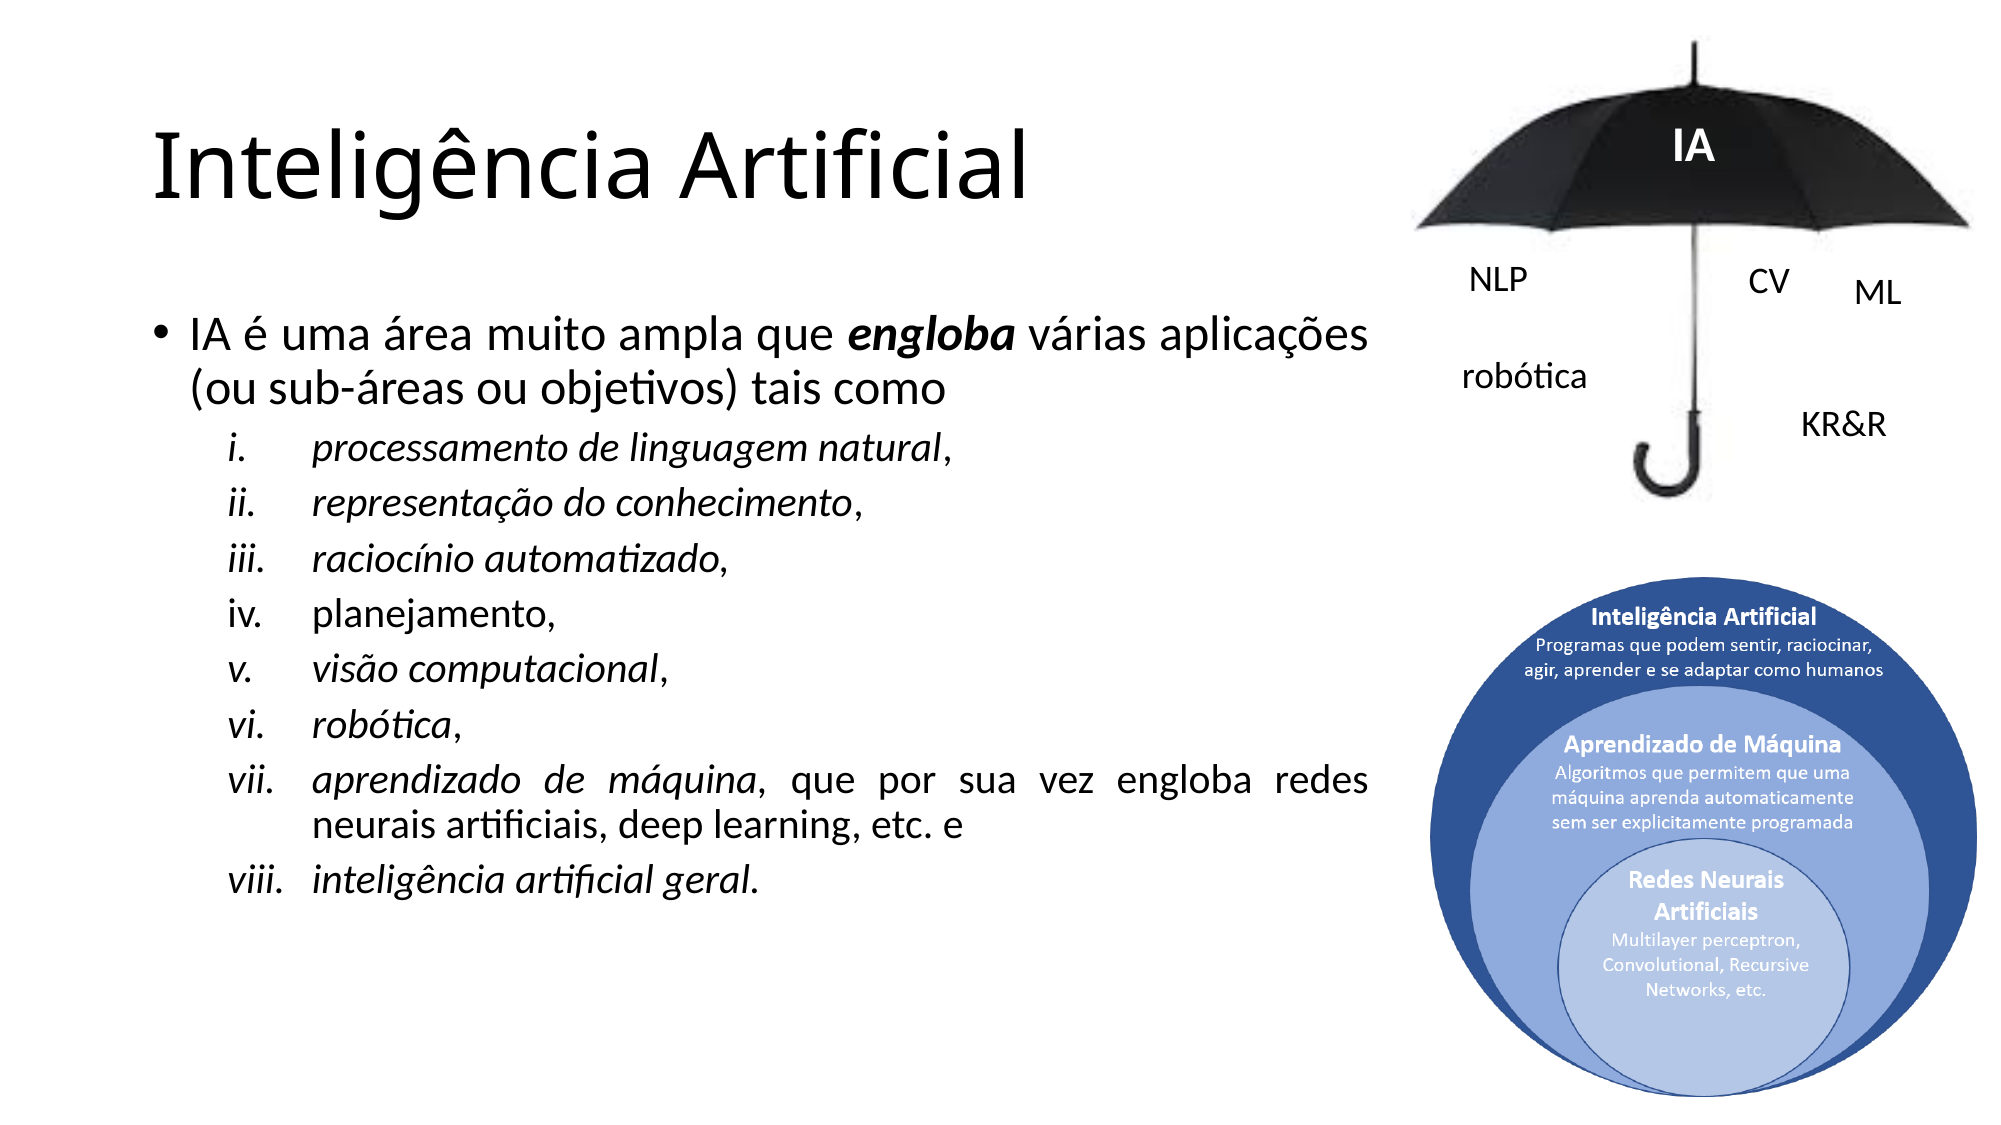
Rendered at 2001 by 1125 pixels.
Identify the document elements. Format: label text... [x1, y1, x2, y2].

title Inteligência Artificial [137, 59, 1384, 278]
list IA é uma área muito ampla que engloba várias aplicações (ou sub-áreas ou objetivos) tais como processamento de linguagem natural, representação do conhecimento, raciocínio automatizado, planejamento, visão computacional, robótica, aprendizado de máquina, que por sua vez engloba redes neurais artificiais, deep learning, etc. e inteligência artificial geral. [137, 299, 1384, 1097]
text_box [1384, 34, 1977, 507]
picture [1430, 577, 1977, 1097]
